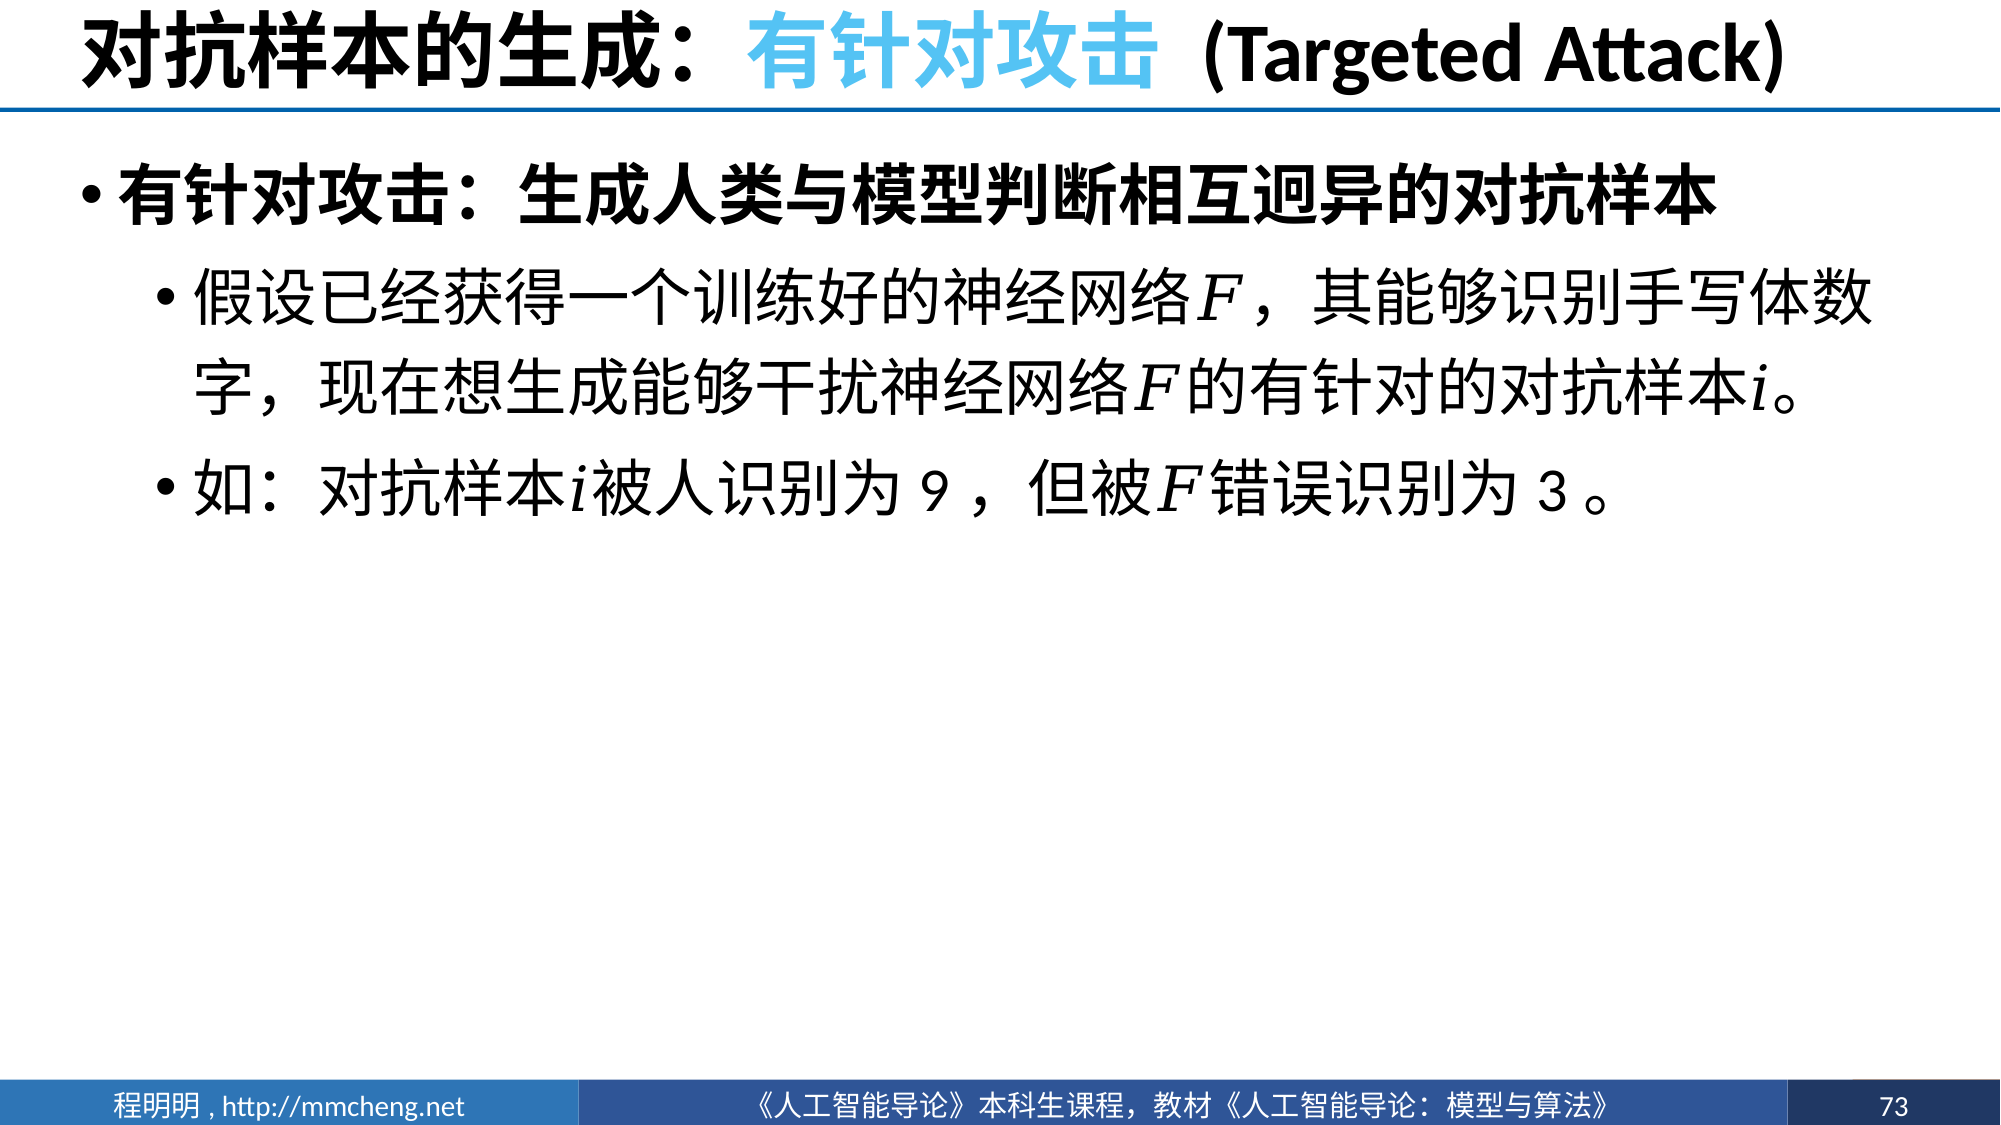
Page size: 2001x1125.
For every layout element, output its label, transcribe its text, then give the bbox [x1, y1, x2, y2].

list 有针对攻击：生成人类与模型判断相互迥异的对抗样本 假设已经获得一个训练好的神经网络𝐹，其能够识别手写体数字，现在想生成能够干扰神经网络𝐹的有针对的对抗样本𝑖。 如：对抗样本𝑖被人识别为9，但被𝐹错误识别为3。 [64, 129, 1928, 1100]
title 对抗样本的生成：有针对攻击 (Targeted Attack) [64, 0, 2000, 110]
